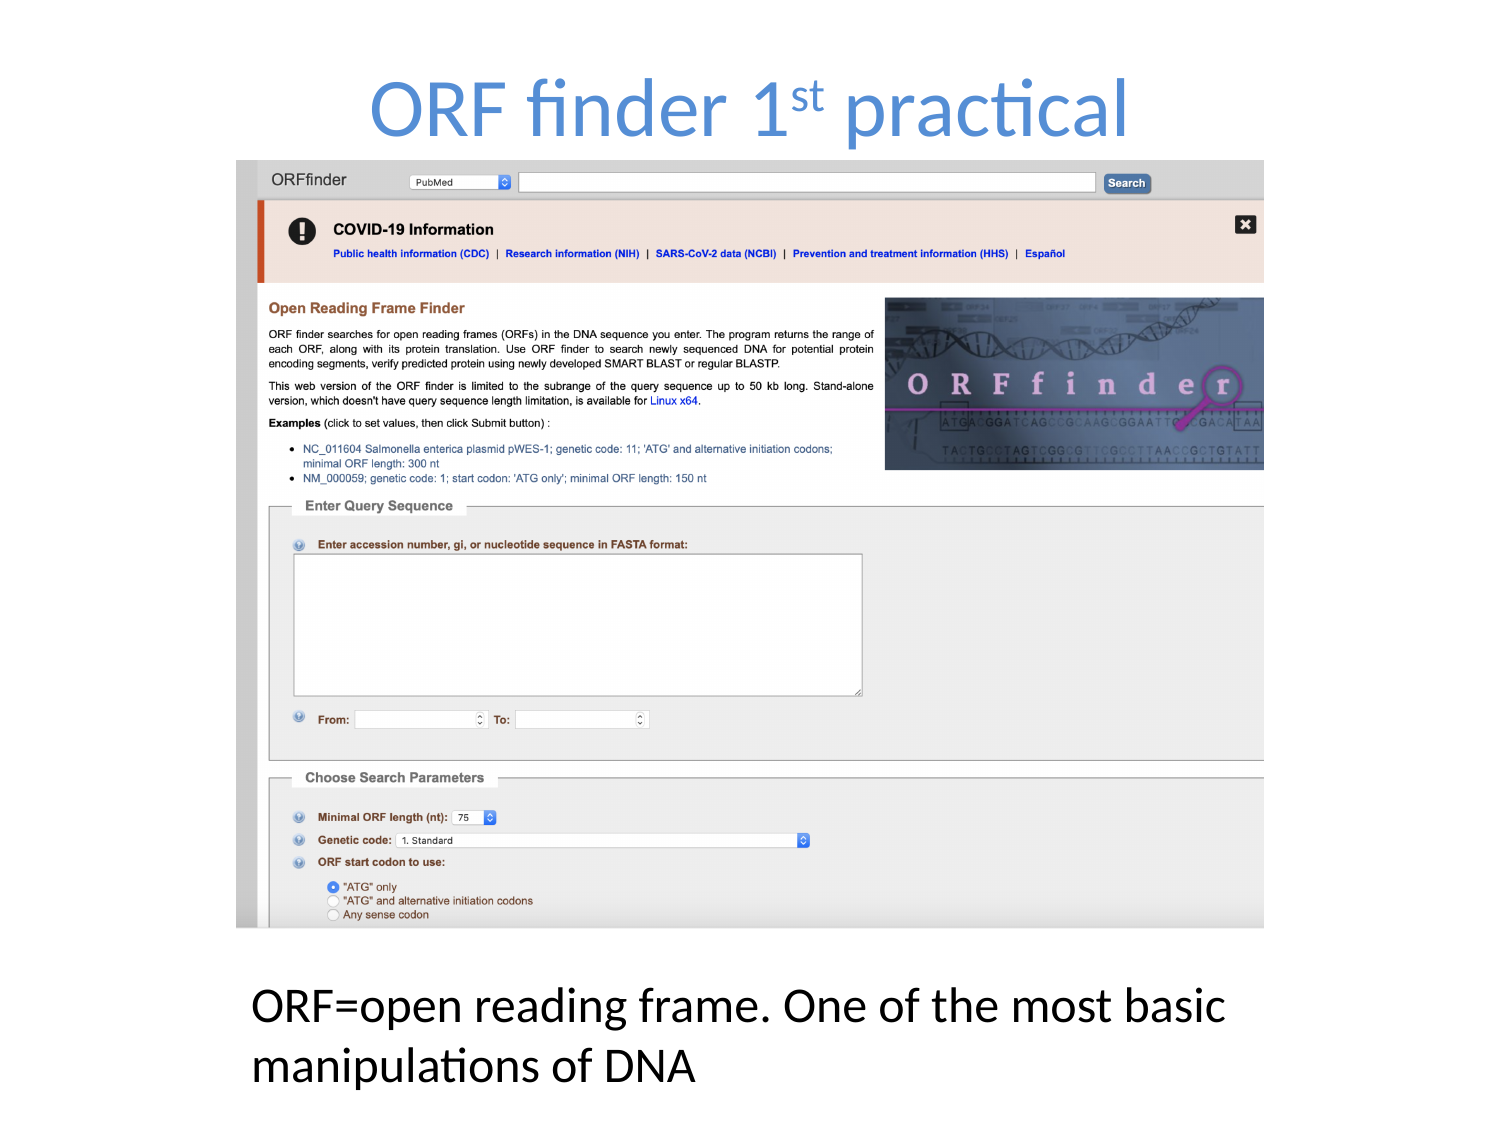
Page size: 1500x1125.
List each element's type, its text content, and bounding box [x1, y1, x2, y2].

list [235, 160, 1265, 930]
title ORF finder 1st practical [75, 45, 1425, 161]
text_box ORF=open reading frame. One of the most basic manipulations of DNA [236, 964, 1396, 1100]
